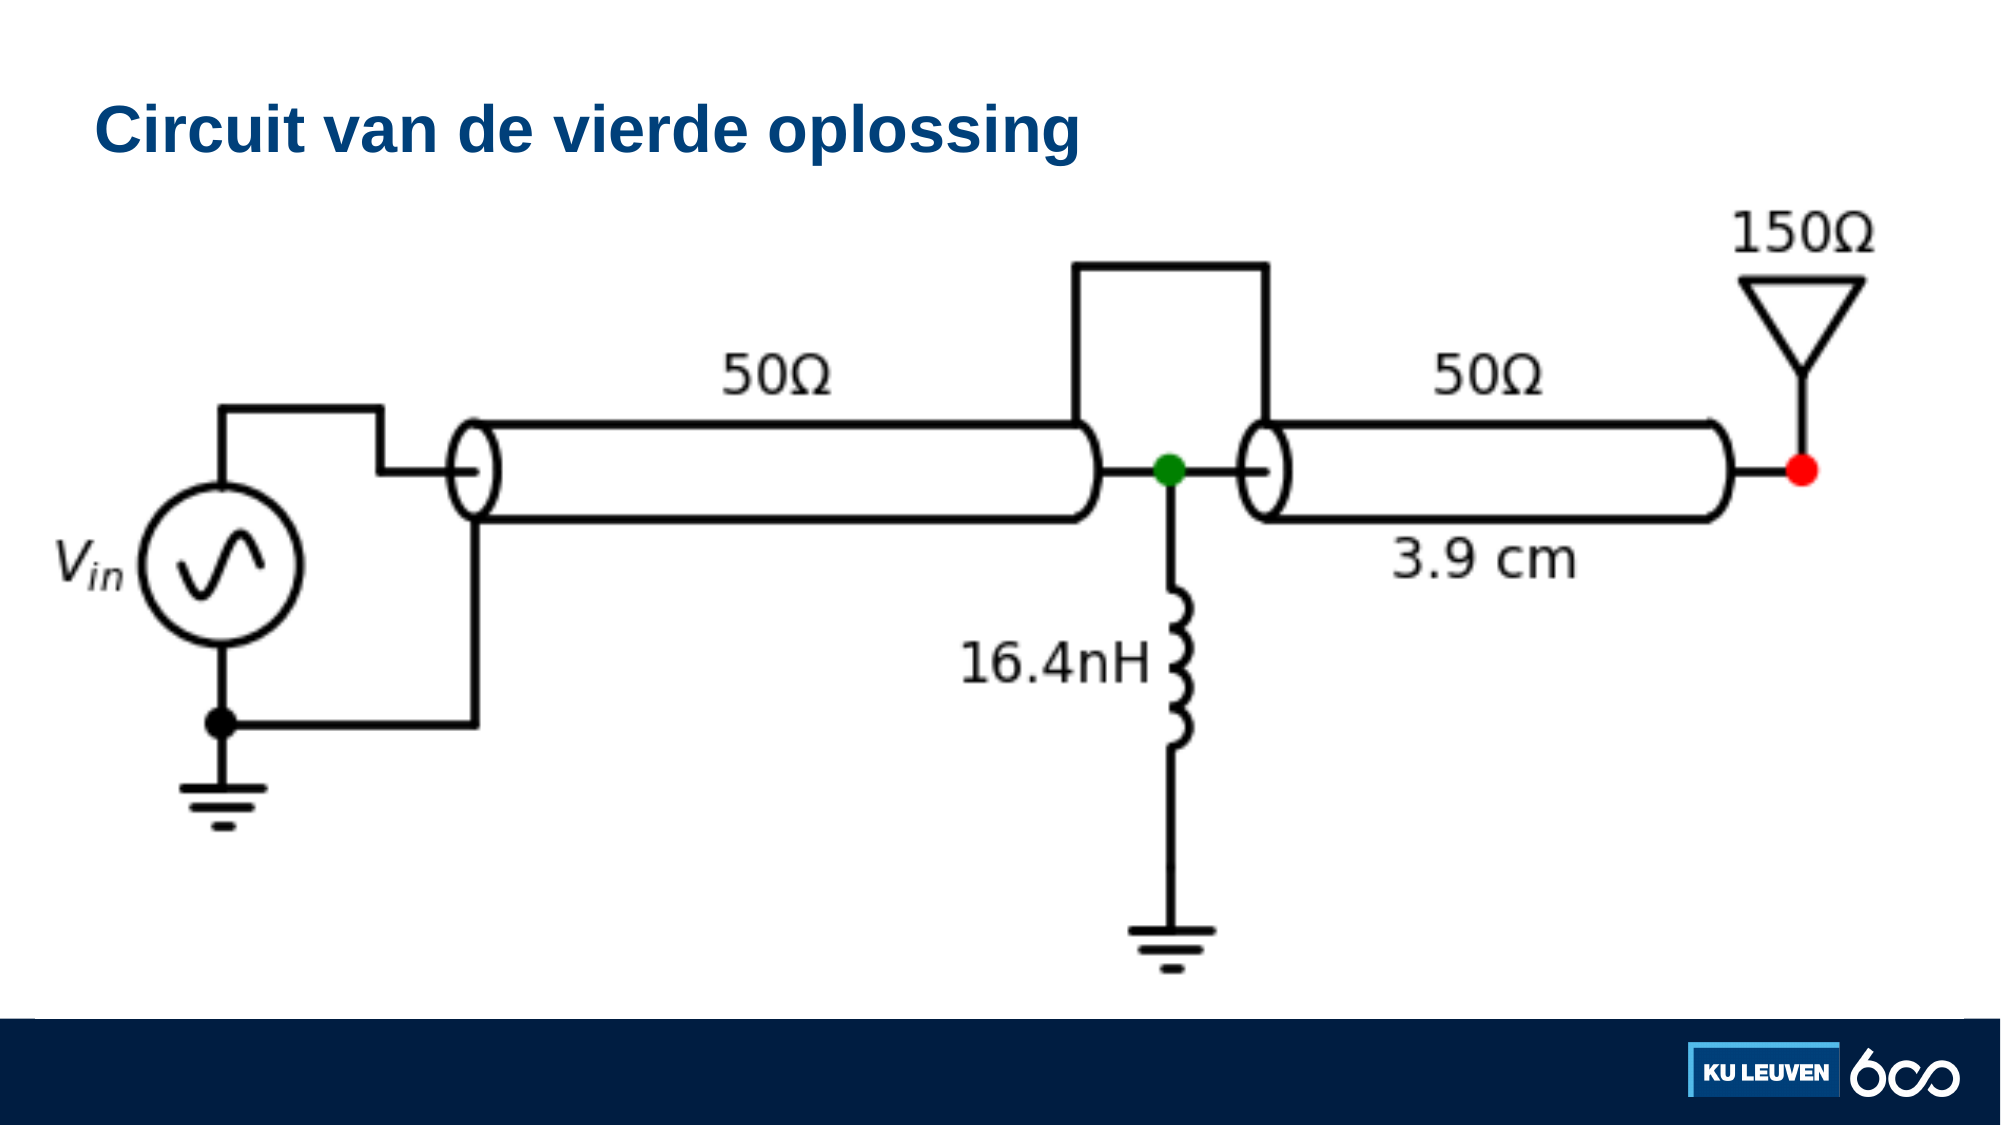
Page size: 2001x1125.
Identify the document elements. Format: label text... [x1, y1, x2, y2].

title Circuit van de vierde oplossing [94, 94, 1900, 186]
picture [1688, 1042, 1960, 1097]
picture [35, 193, 1964, 1019]
